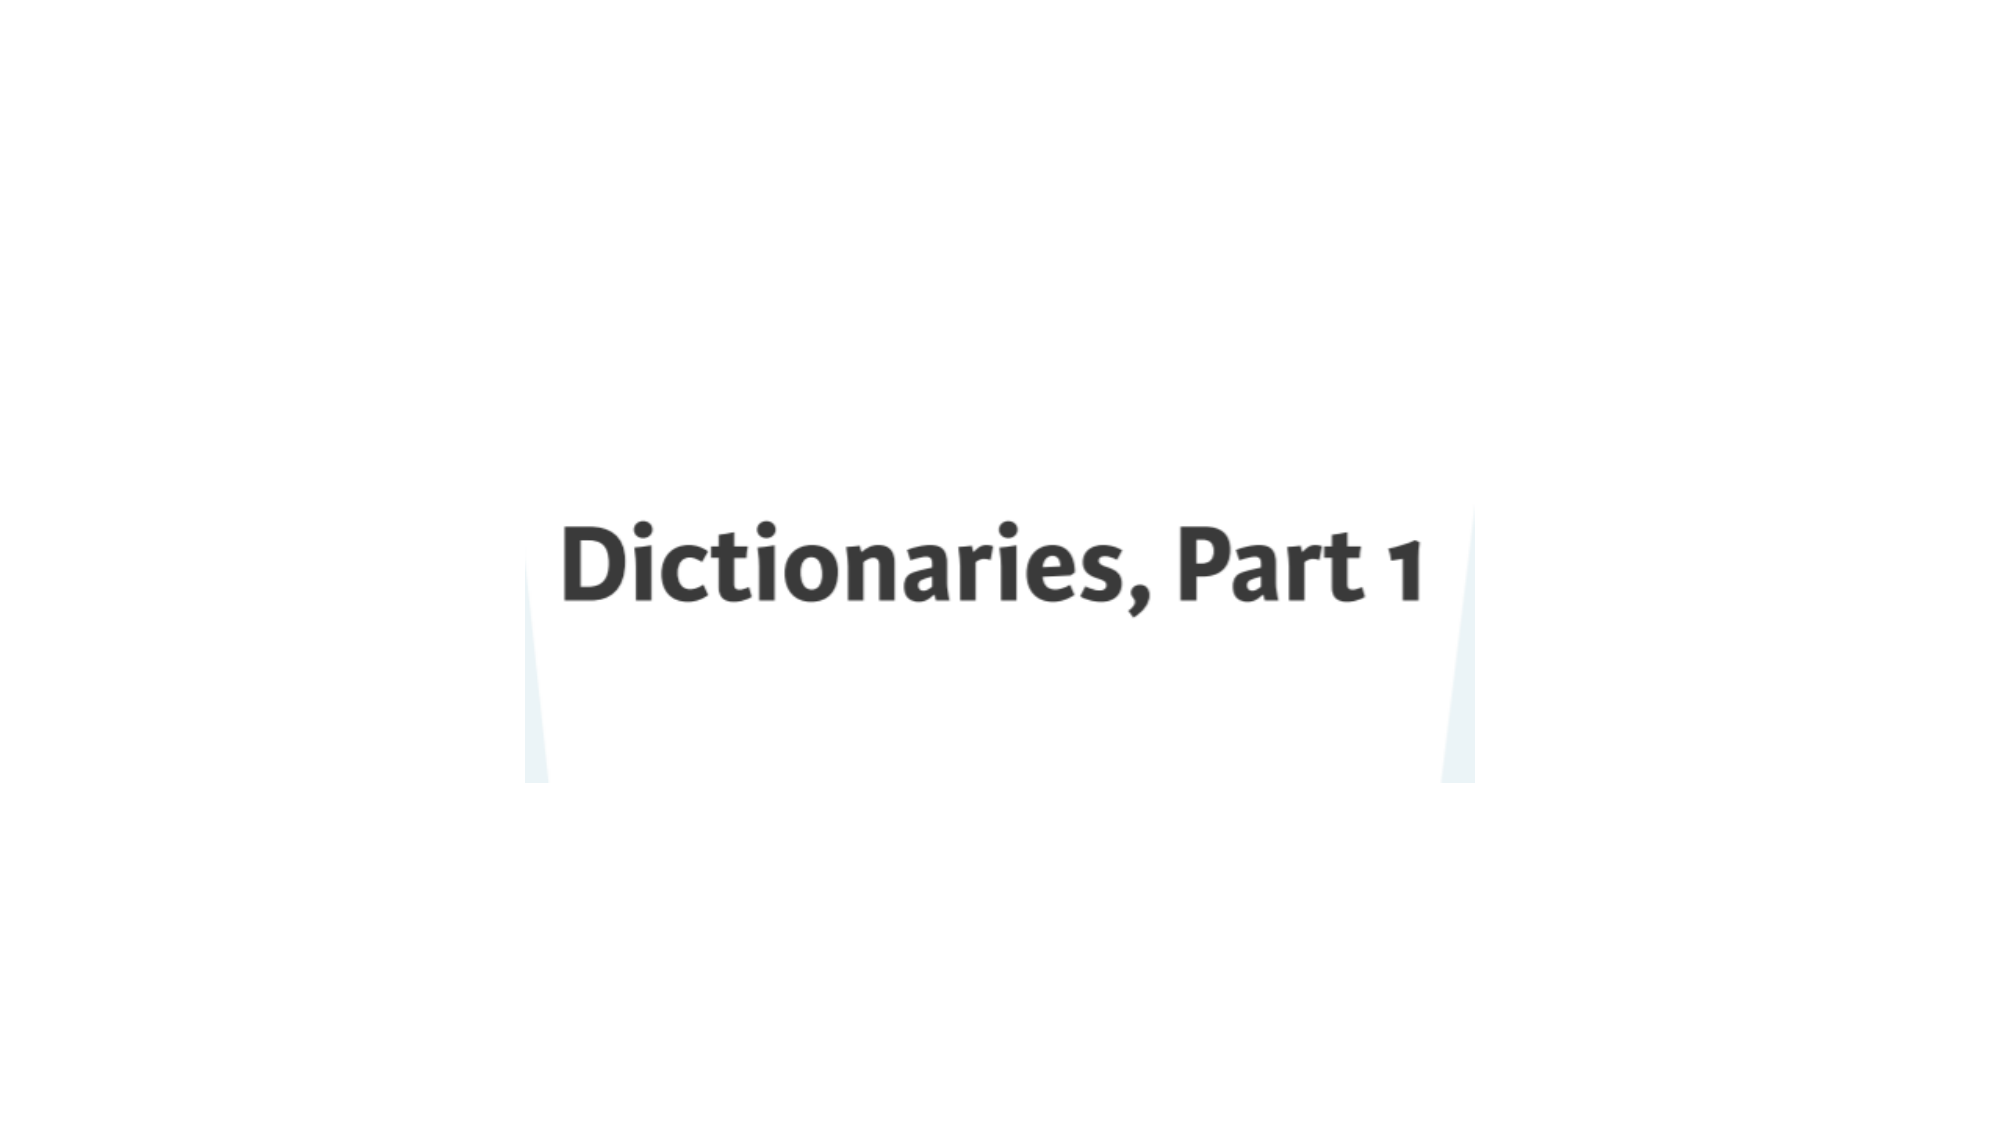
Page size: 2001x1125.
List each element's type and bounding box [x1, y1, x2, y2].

picture [525, 342, 1475, 783]
